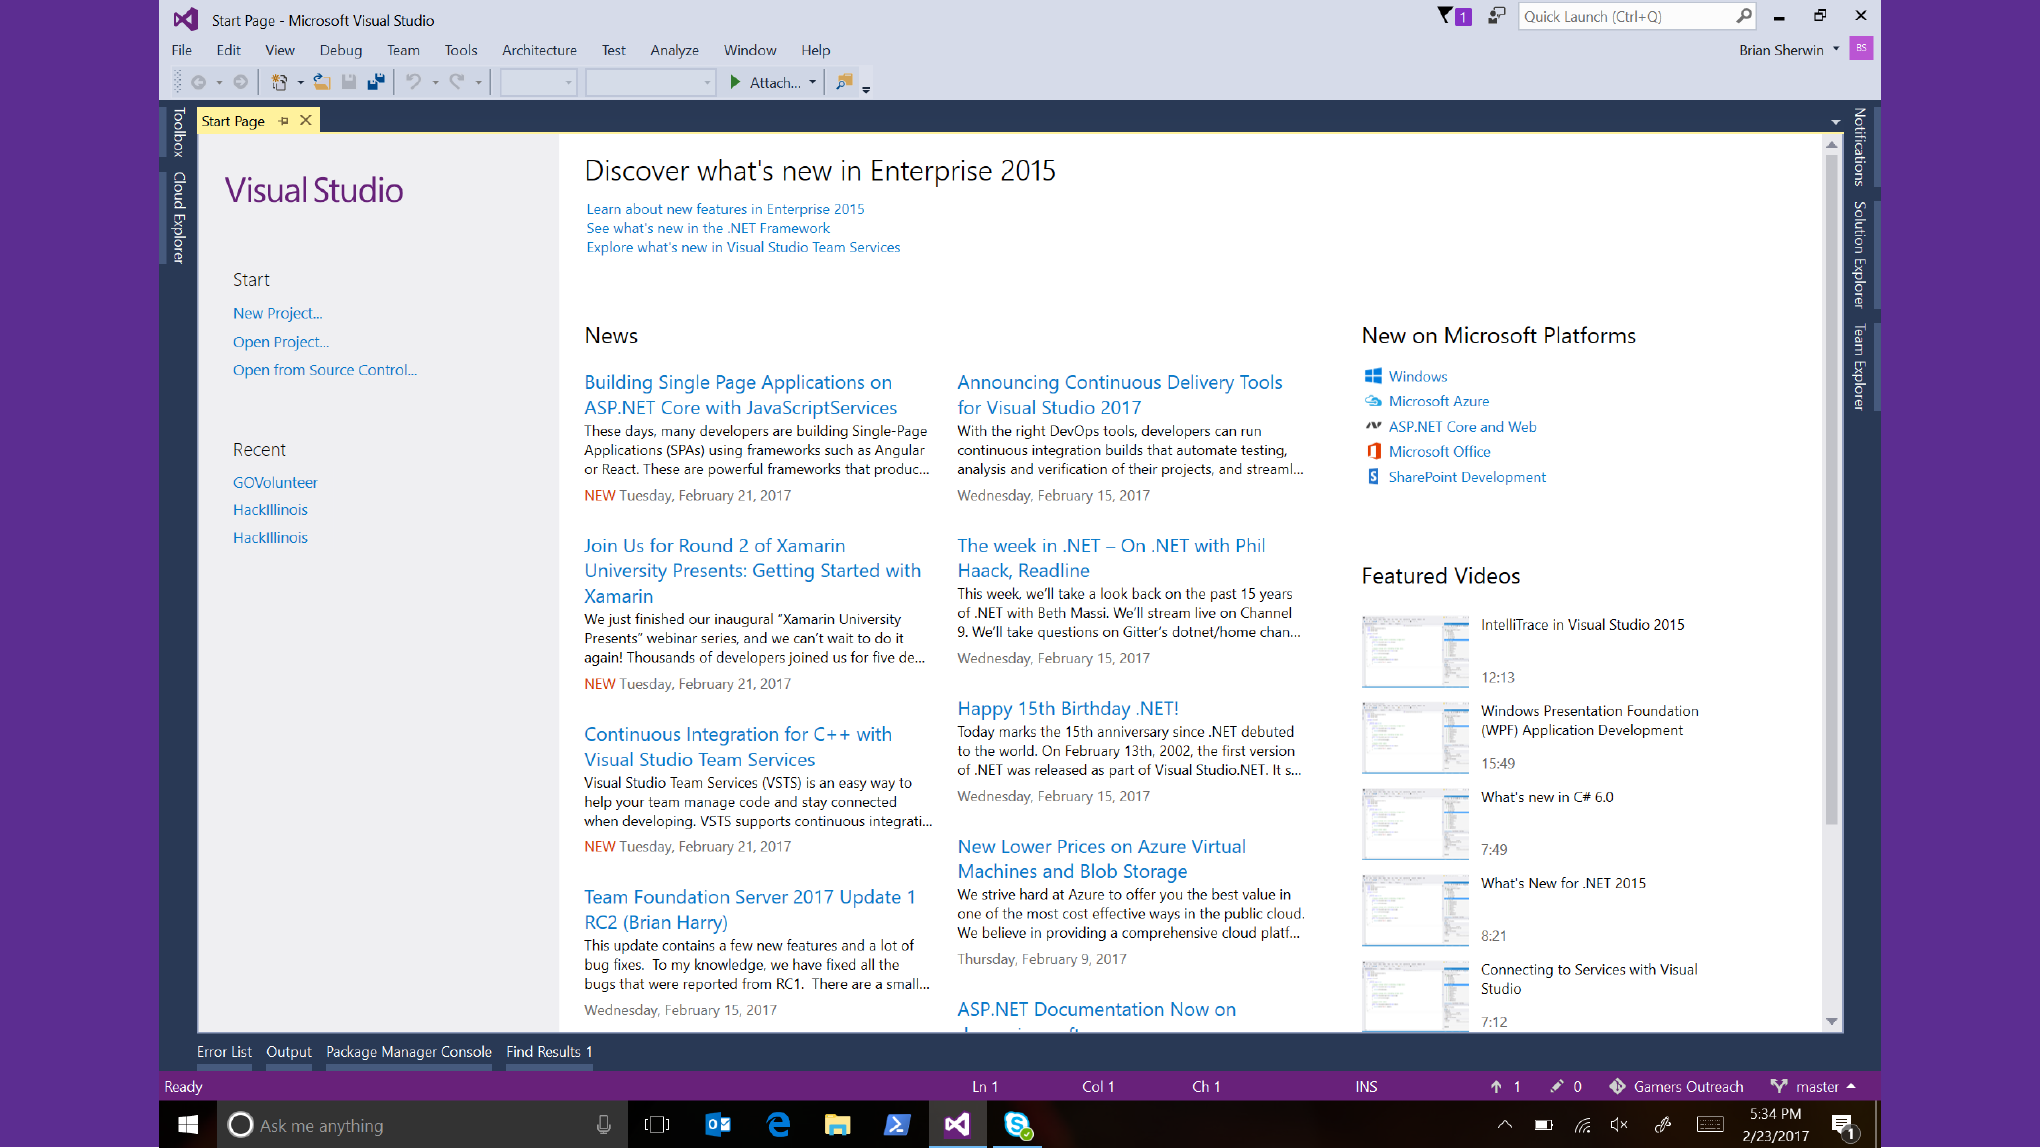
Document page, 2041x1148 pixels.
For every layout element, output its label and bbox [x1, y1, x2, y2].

picture [159, 0, 1881, 1148]
